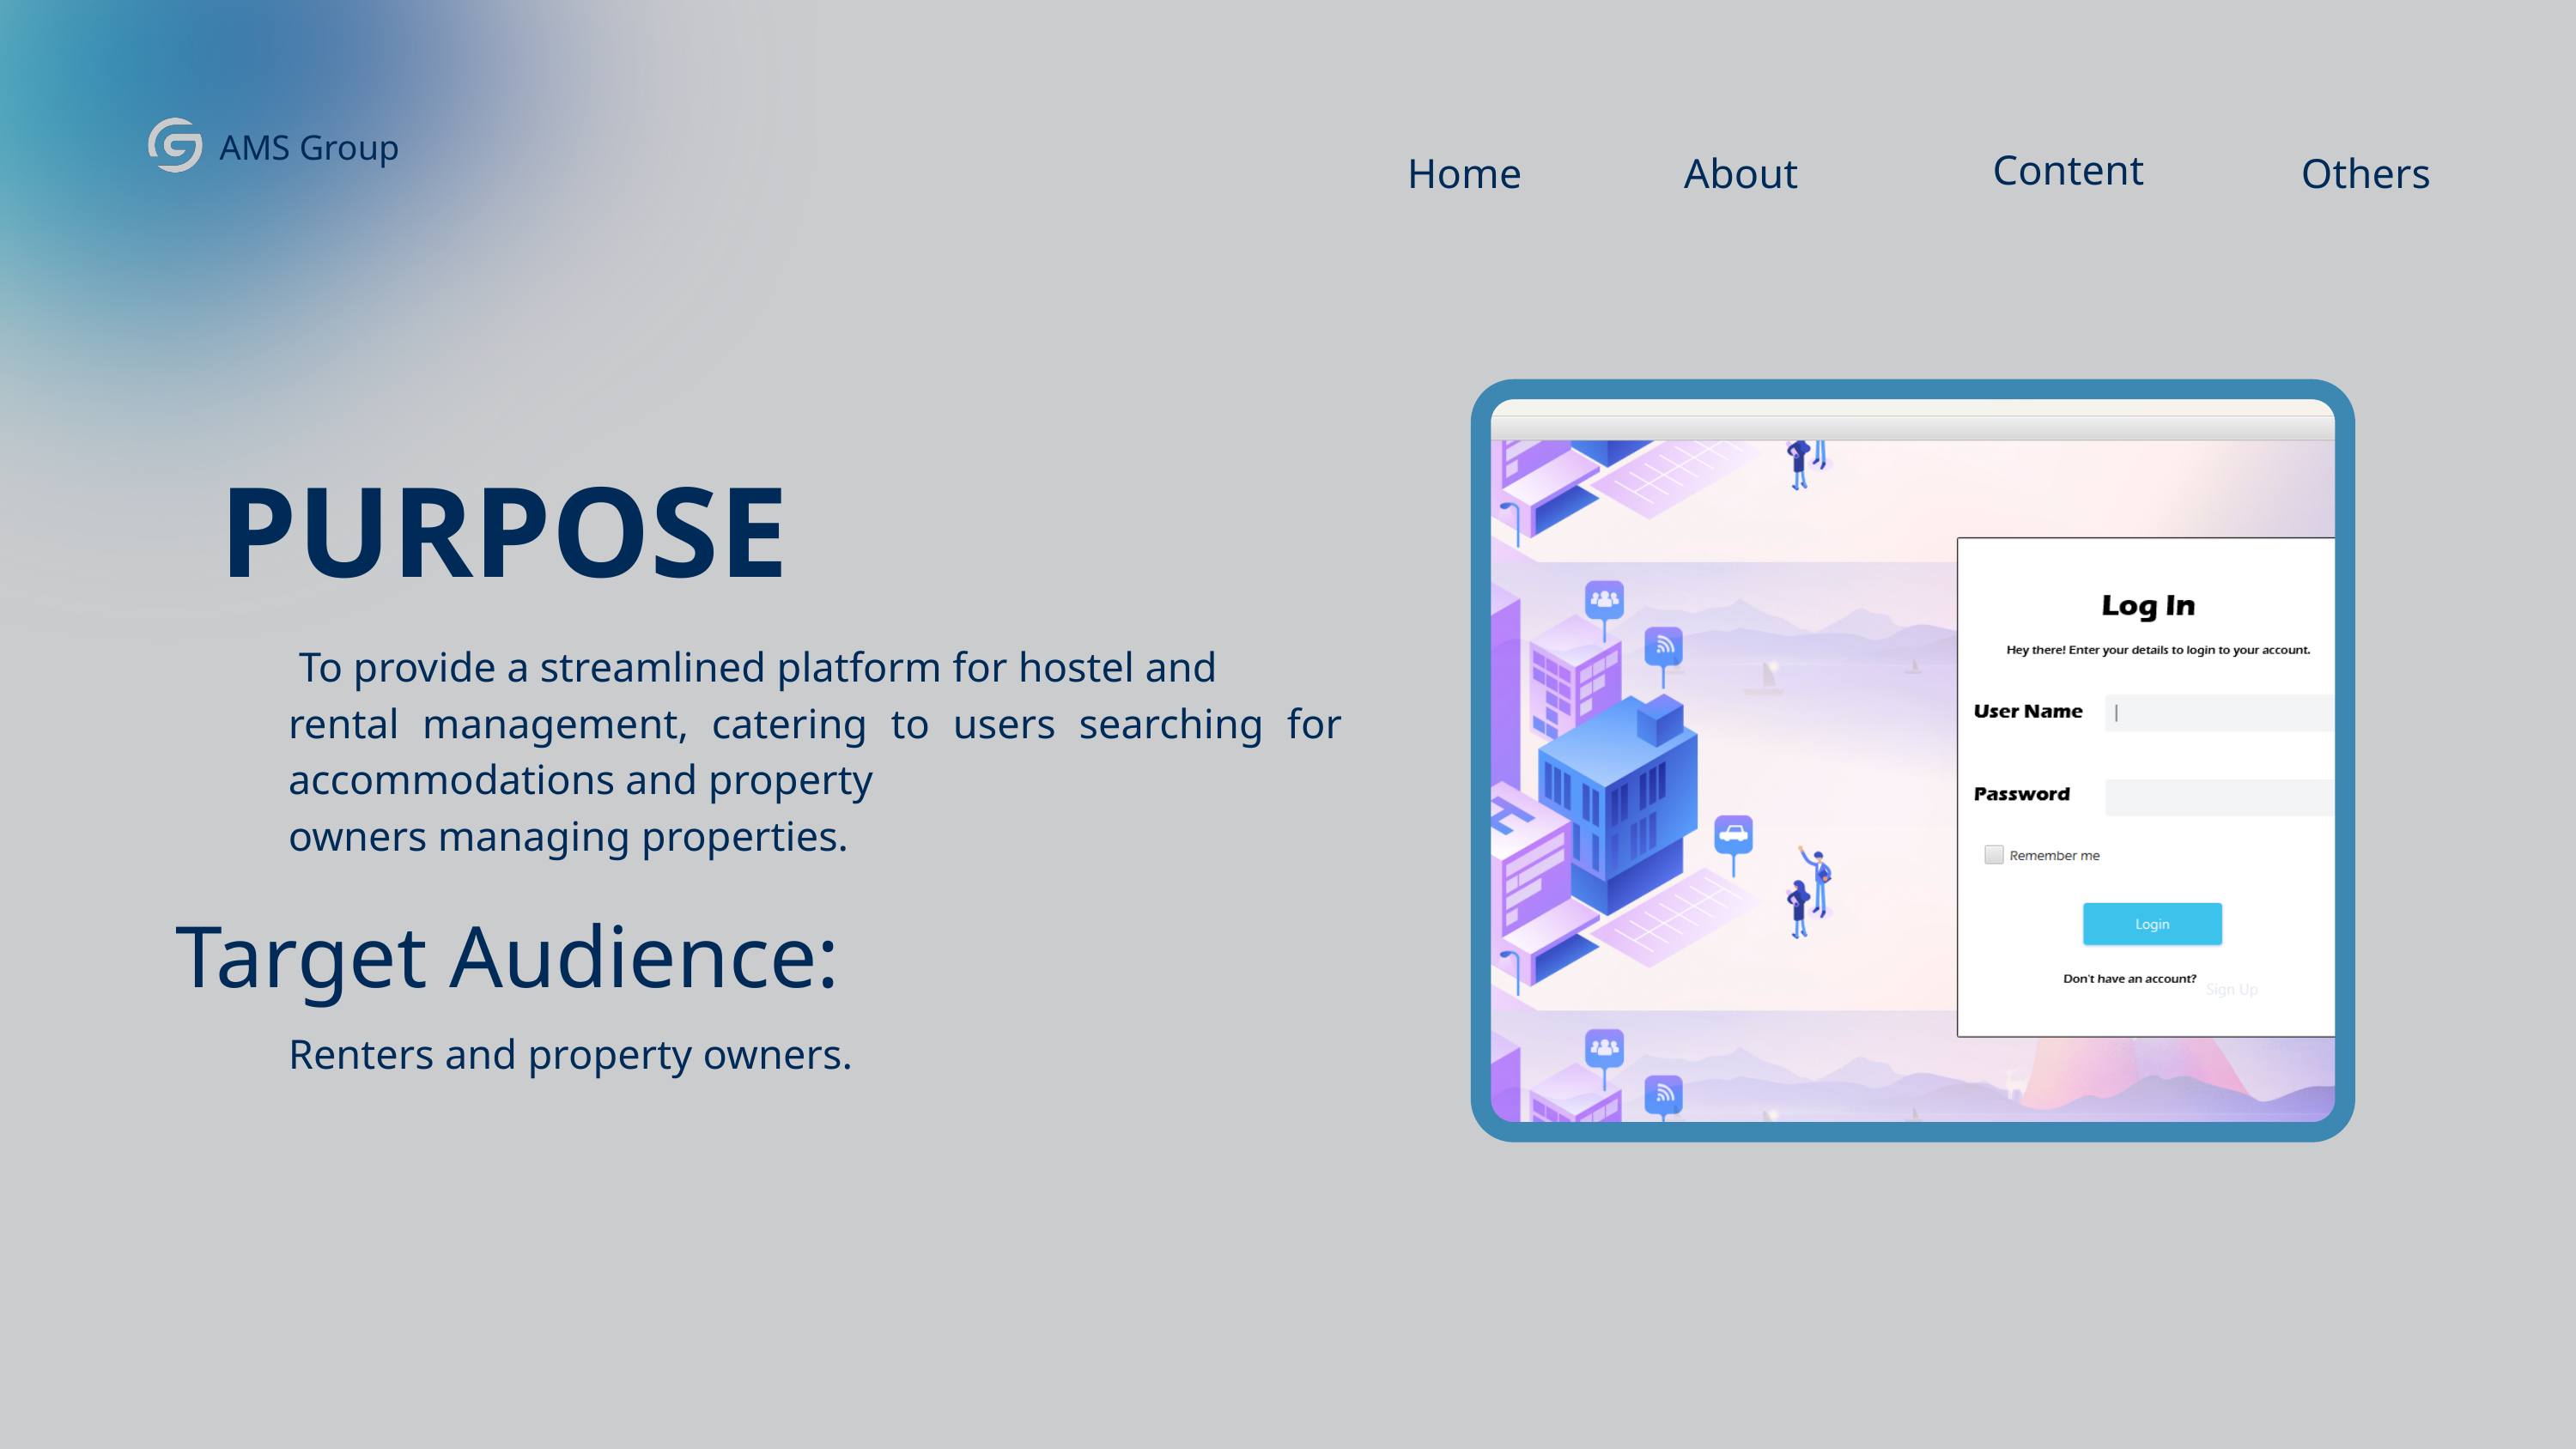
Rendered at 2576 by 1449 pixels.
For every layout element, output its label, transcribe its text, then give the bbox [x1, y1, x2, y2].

text_box To provide a streamlined platform for hostel and rental management, catering to users searching for accommodations and property owners managing properties. [288, 634, 1344, 859]
text_box AMS Group [219, 119, 630, 167]
text_box Content [1933, 136, 2204, 193]
text_box [148, 118, 203, 173]
text_box Renters and property owners. [288, 1021, 1344, 1077]
text_box [0, 0, 816, 640]
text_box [1480, 389, 2346, 1133]
text_box Home [1287, 139, 1522, 197]
text_box PURPOSE [219, 452, 852, 603]
text_box Others [2117, 139, 2432, 197]
text_box Target Audience: [175, 902, 1359, 1004]
text_box About [1607, 140, 1876, 197]
